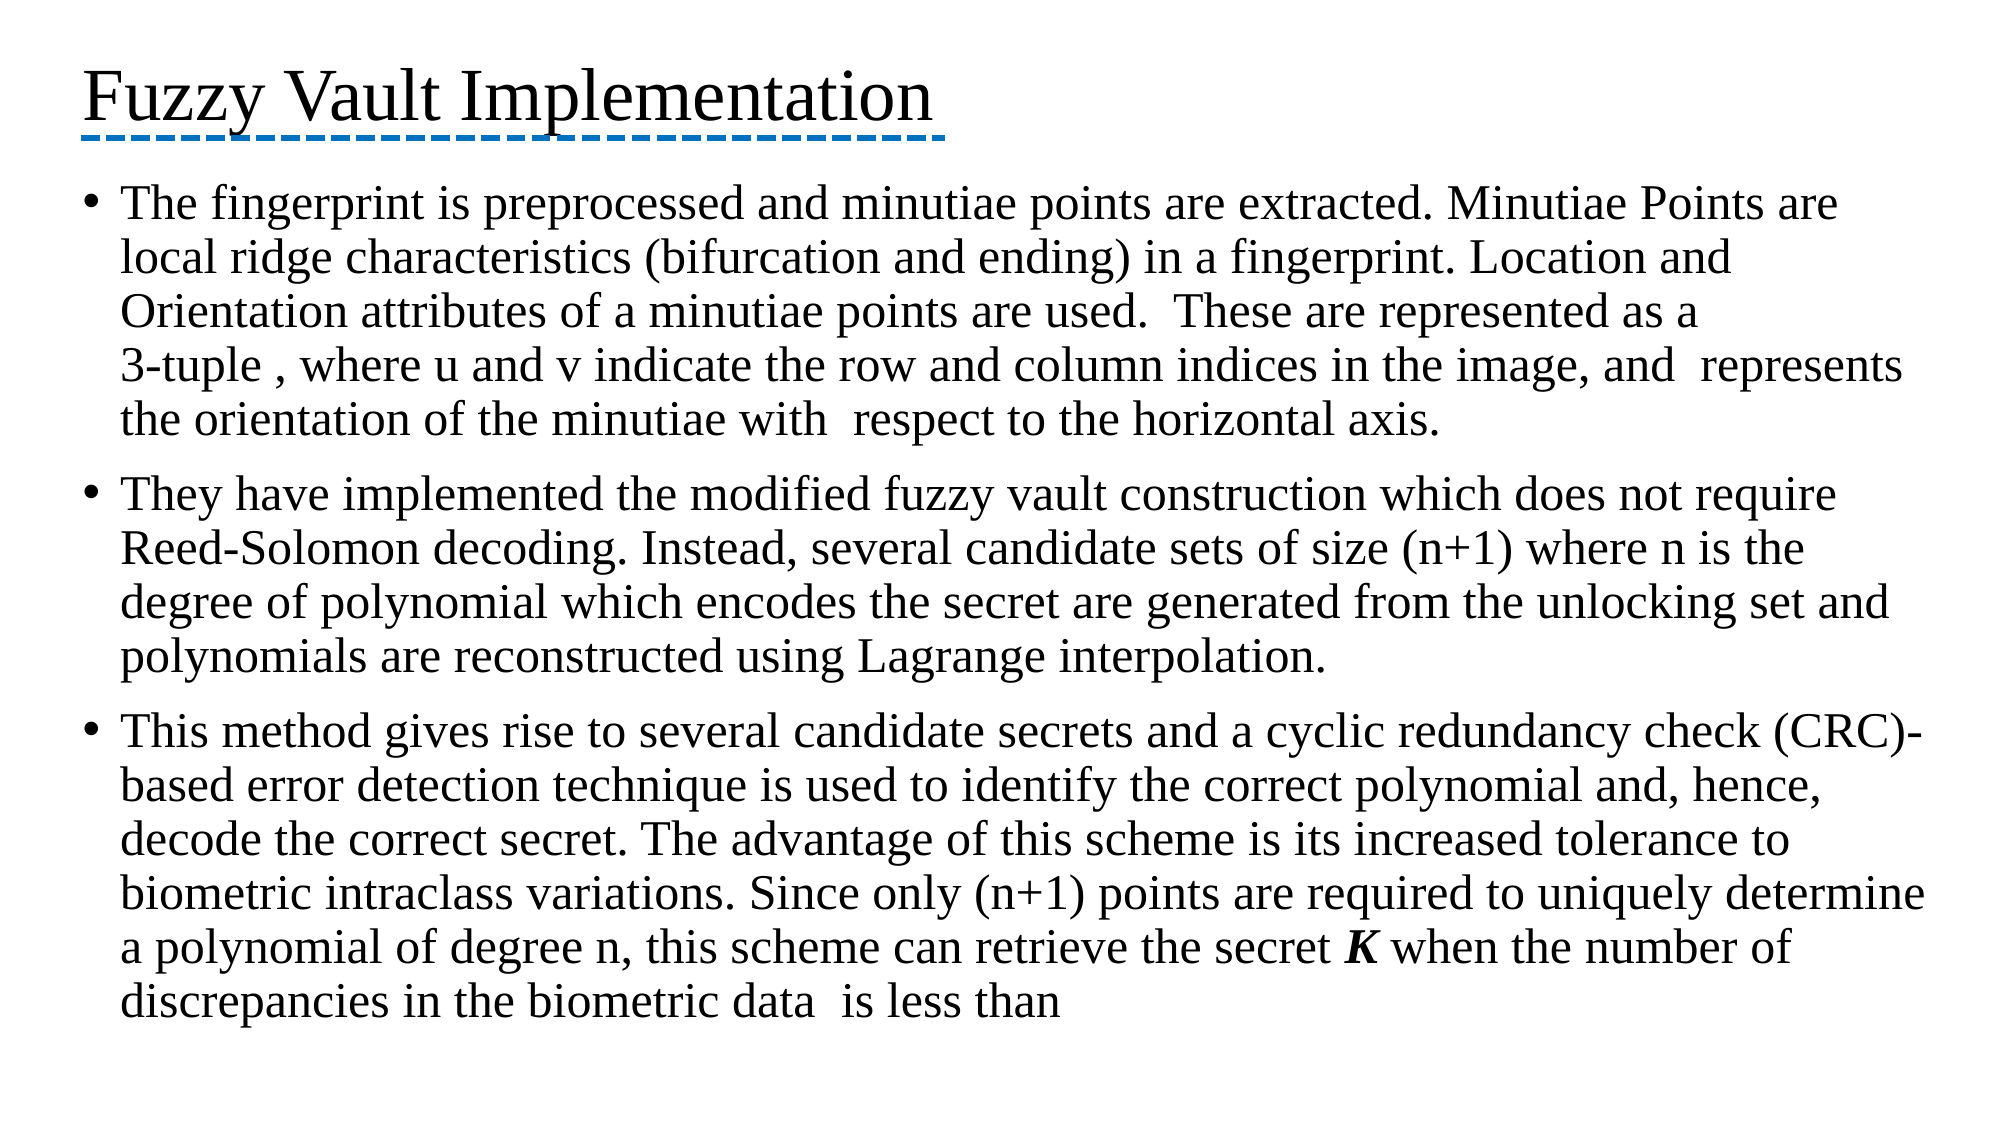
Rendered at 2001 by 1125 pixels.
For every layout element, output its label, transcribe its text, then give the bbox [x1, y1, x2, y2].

title Fuzzy Vault Implementation [67, 36, 1955, 156]
